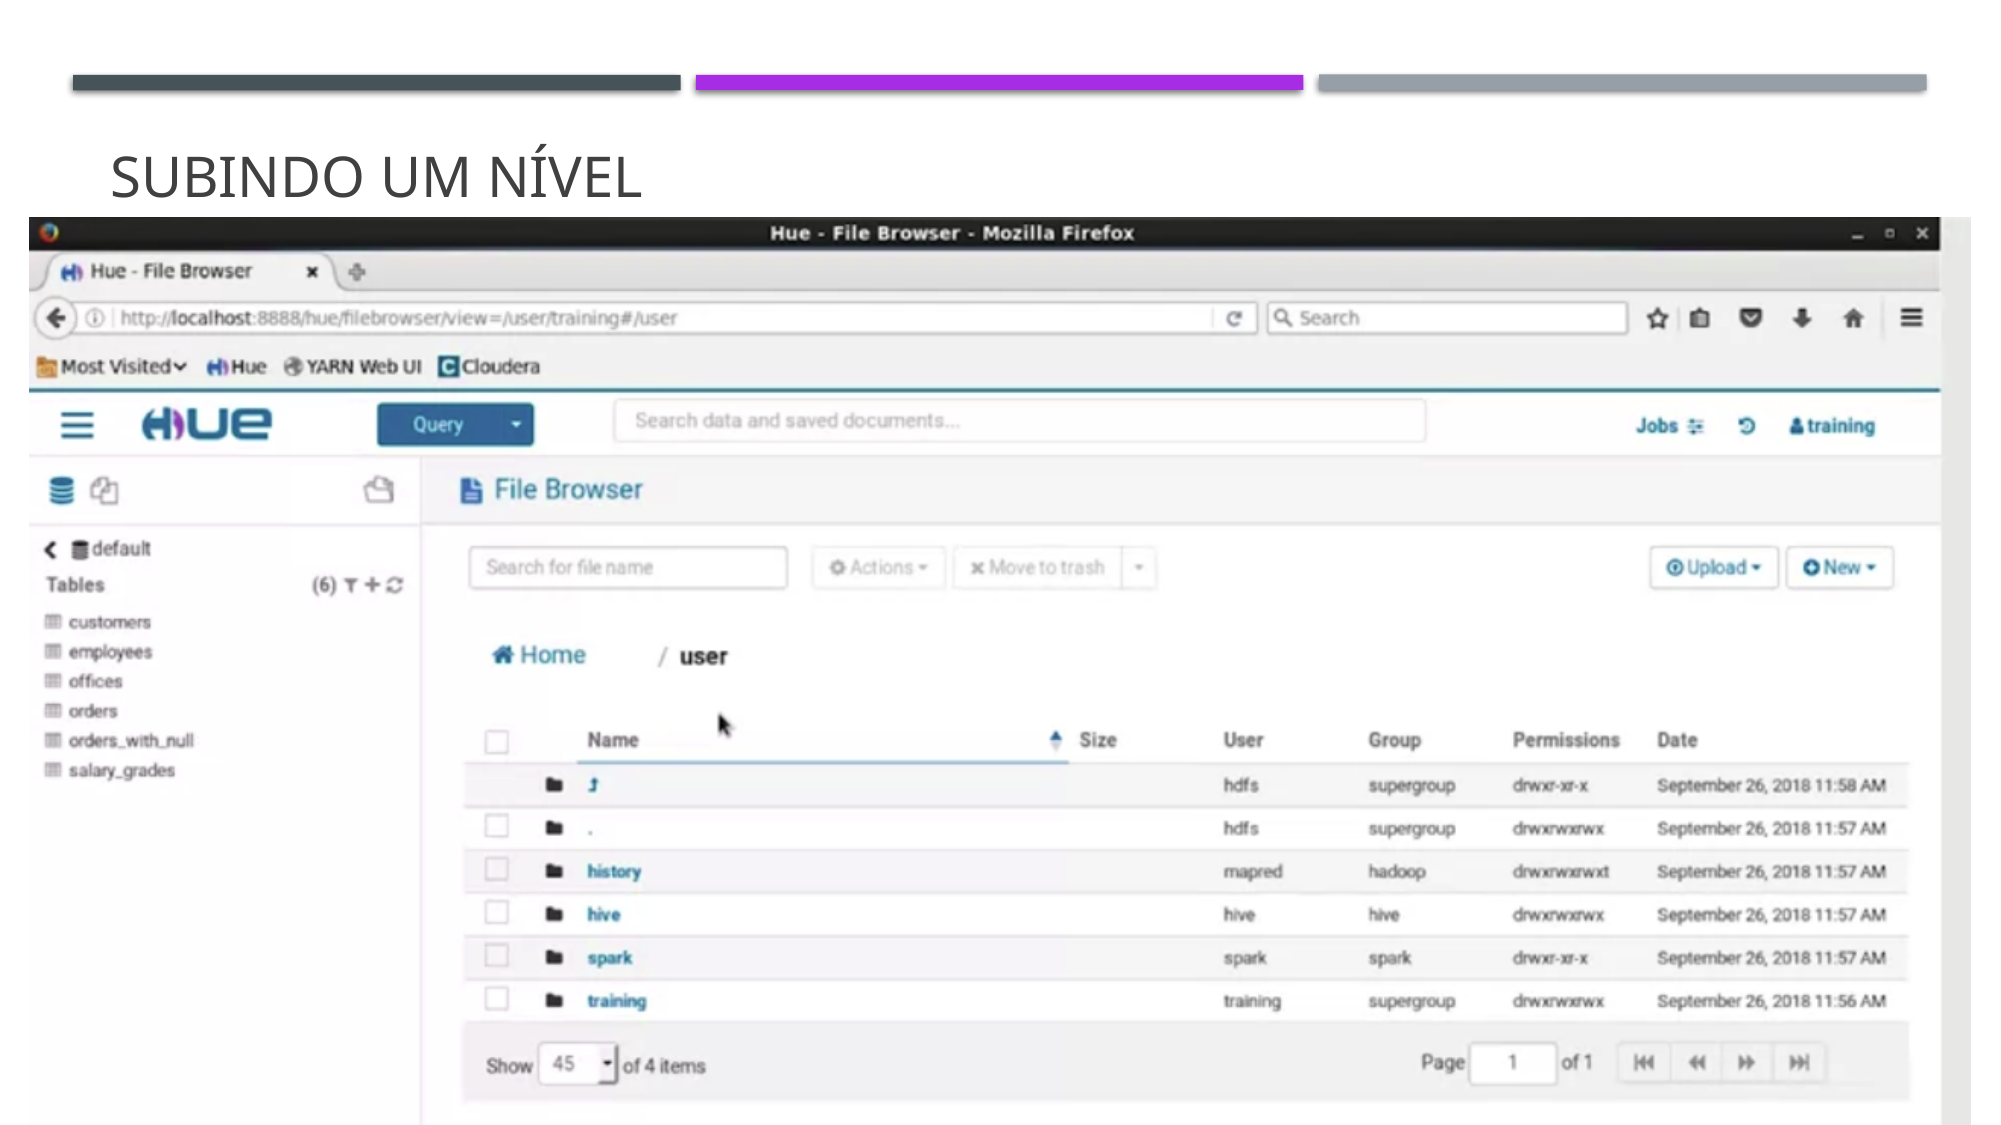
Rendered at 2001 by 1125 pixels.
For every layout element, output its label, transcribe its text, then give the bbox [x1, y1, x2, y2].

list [28, 216, 1972, 1125]
title subindo um nível [95, 115, 1905, 215]
